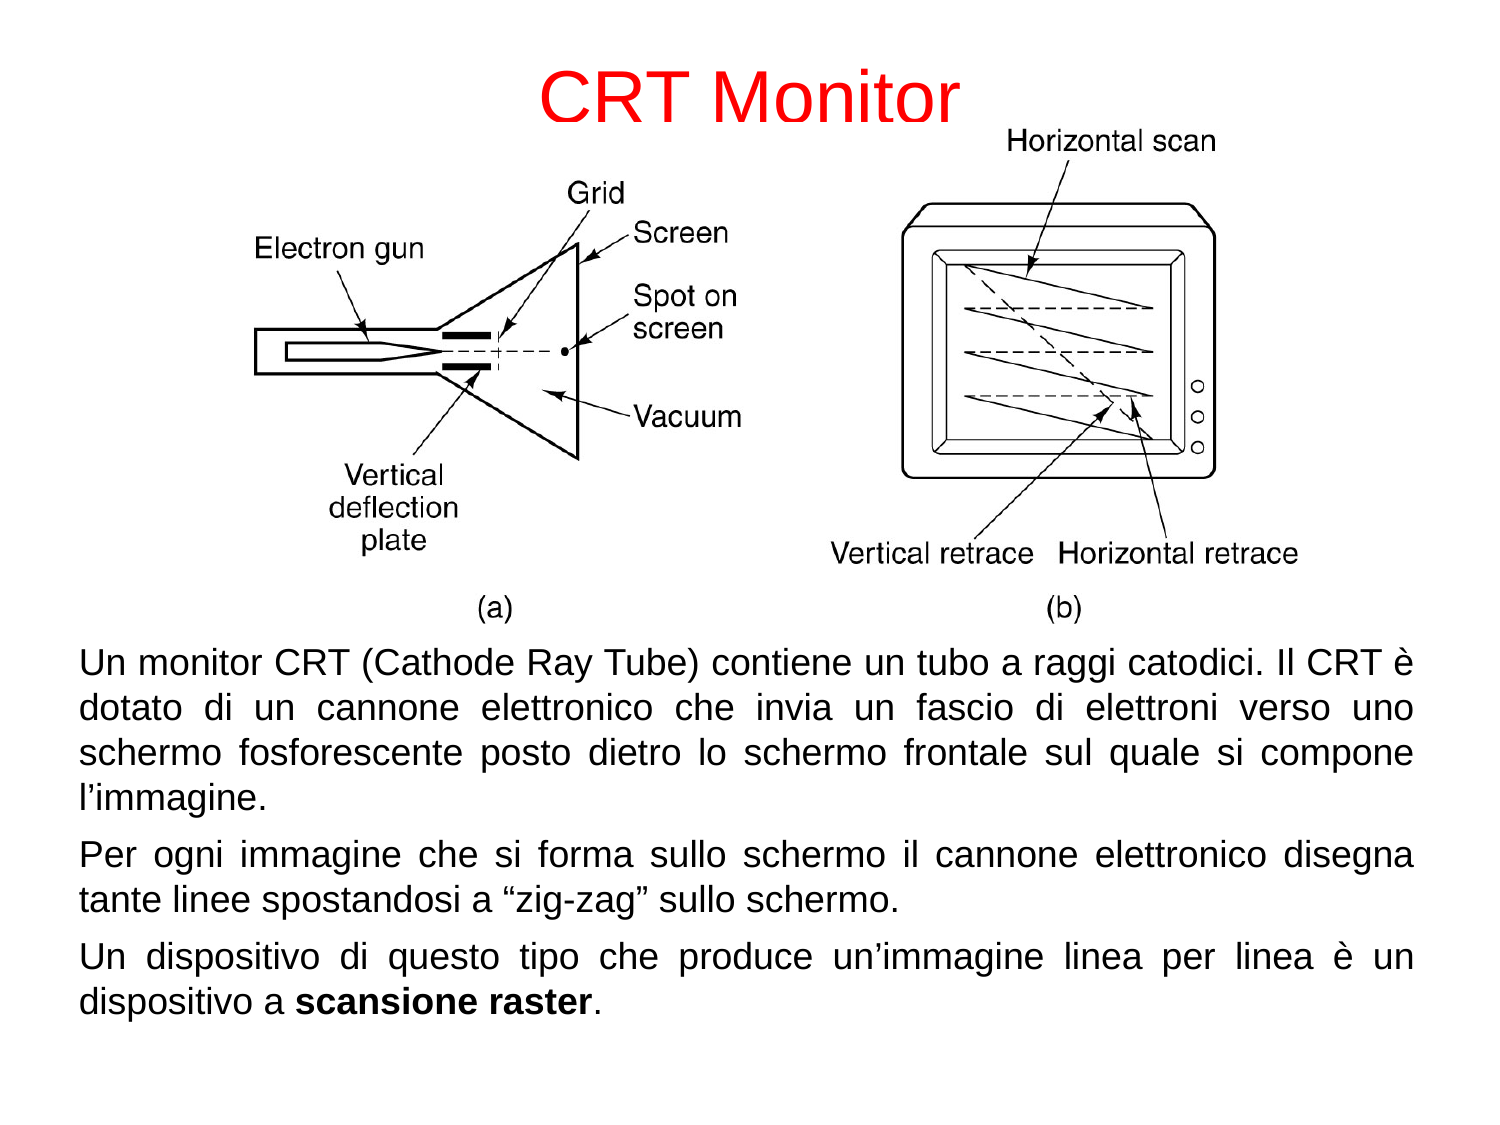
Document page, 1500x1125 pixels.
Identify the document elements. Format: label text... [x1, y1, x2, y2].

text_box Un monitor CRT (Cathode Ray Tube) contiene un tubo a raggi catodici. Il CRT è dotato di un cannone elettronico che invia un fascio di elettroni verso uno schermo fosforescente posto dietro lo schermo frontale sul quale si compone l’immagine. Per ogni immagine che si forma sullo schermo il cannone elettronico disegna tante linee spostandosi a “zig-zag” sullo schermo. Un dispositivo di questo tipo che produce un’immagine linea per linea è un dispositivo a scansione raster. [64, 630, 1430, 1030]
picture [253, 122, 1298, 624]
title CRT Monitor [0, 0, 1500, 188]
